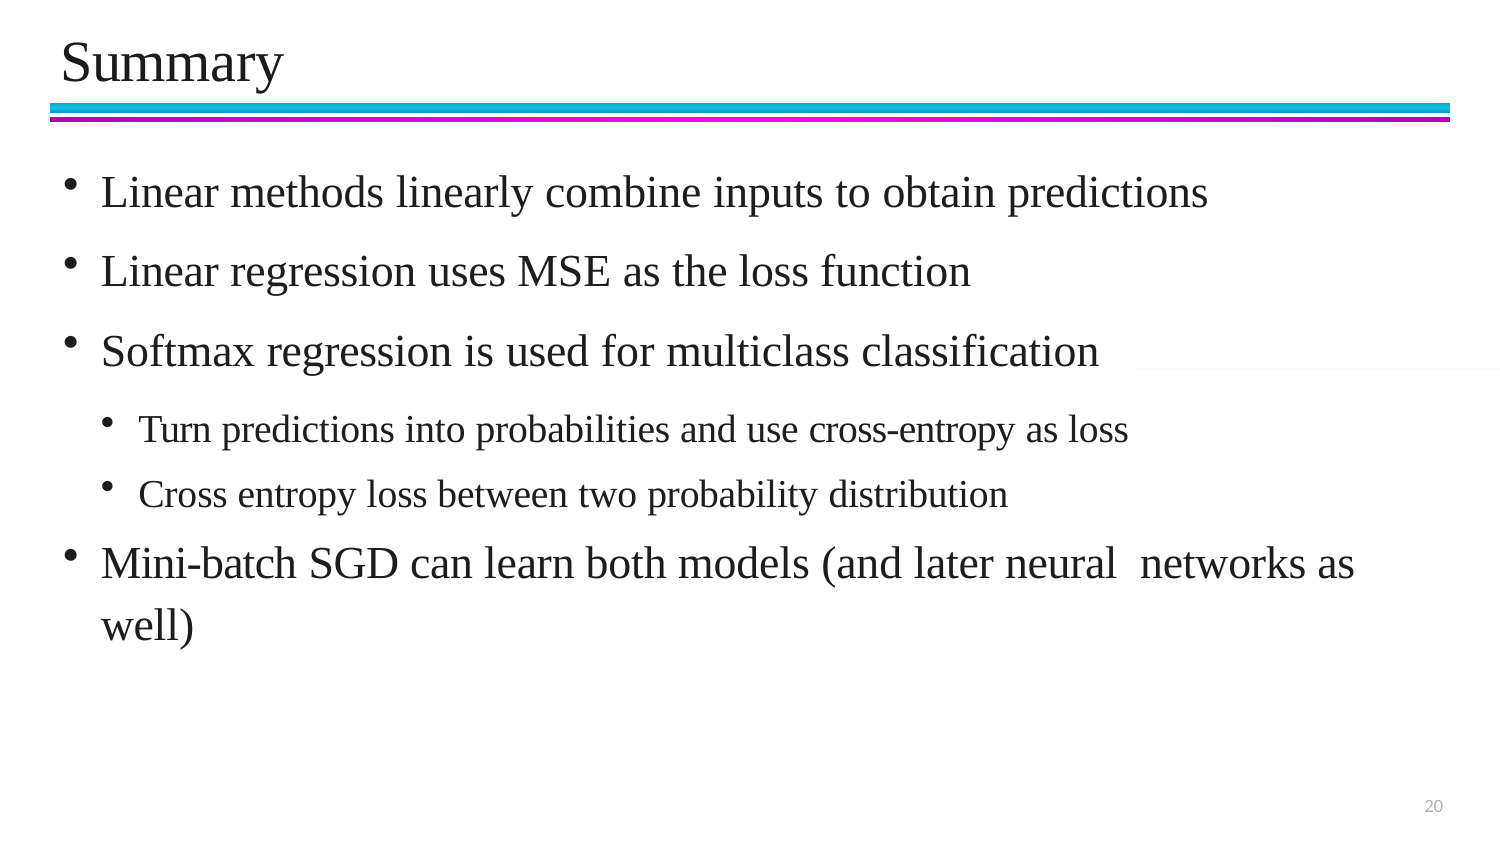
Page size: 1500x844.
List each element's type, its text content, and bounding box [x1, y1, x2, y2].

text_box Linear methods linearly combine inputs to obtain predictions Linear regression uses MSE as the loss function Softmax regression is used for multiclass classification Turn predictions into probabilities and use cross-entropy as loss Cross entropy loss between two probability distribution Mini-batch SGD can learn both models (and later neural networks as well) [61, 135, 1475, 651]
title Summary [58, 0, 311, 129]
slide_number 20 [1105, 782, 1444, 827]
